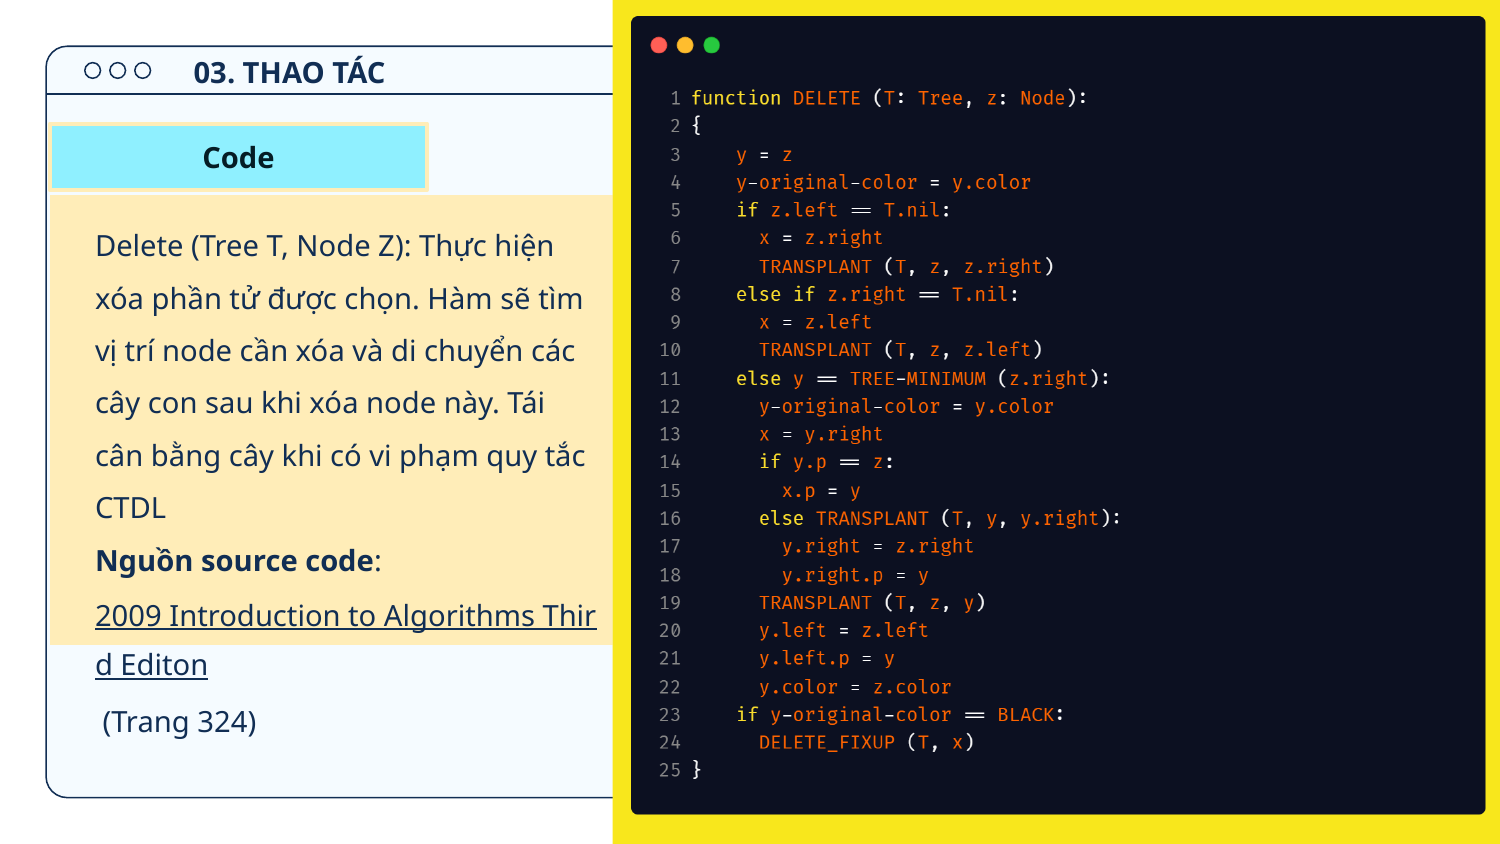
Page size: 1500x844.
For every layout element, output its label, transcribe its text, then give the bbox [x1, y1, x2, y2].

picture [612, 0, 1500, 844]
text_box Code [48, 122, 429, 192]
subtitle Delete (Tree T, Node Z): Thực hiện xóa phần tử được chọn. Hàm sẽ tìm vị trí node cần xóa và di chuyển các cây con sau khi xóa node này. Tái cân bằng cây khi có vi phạm quy tắc CTDL Nguồn source code: 2009 Introduction to Algorithms Third Editon (Trang 324) [50, 195, 607, 645]
text_box 03. THAO TÁC [160, 39, 419, 109]
